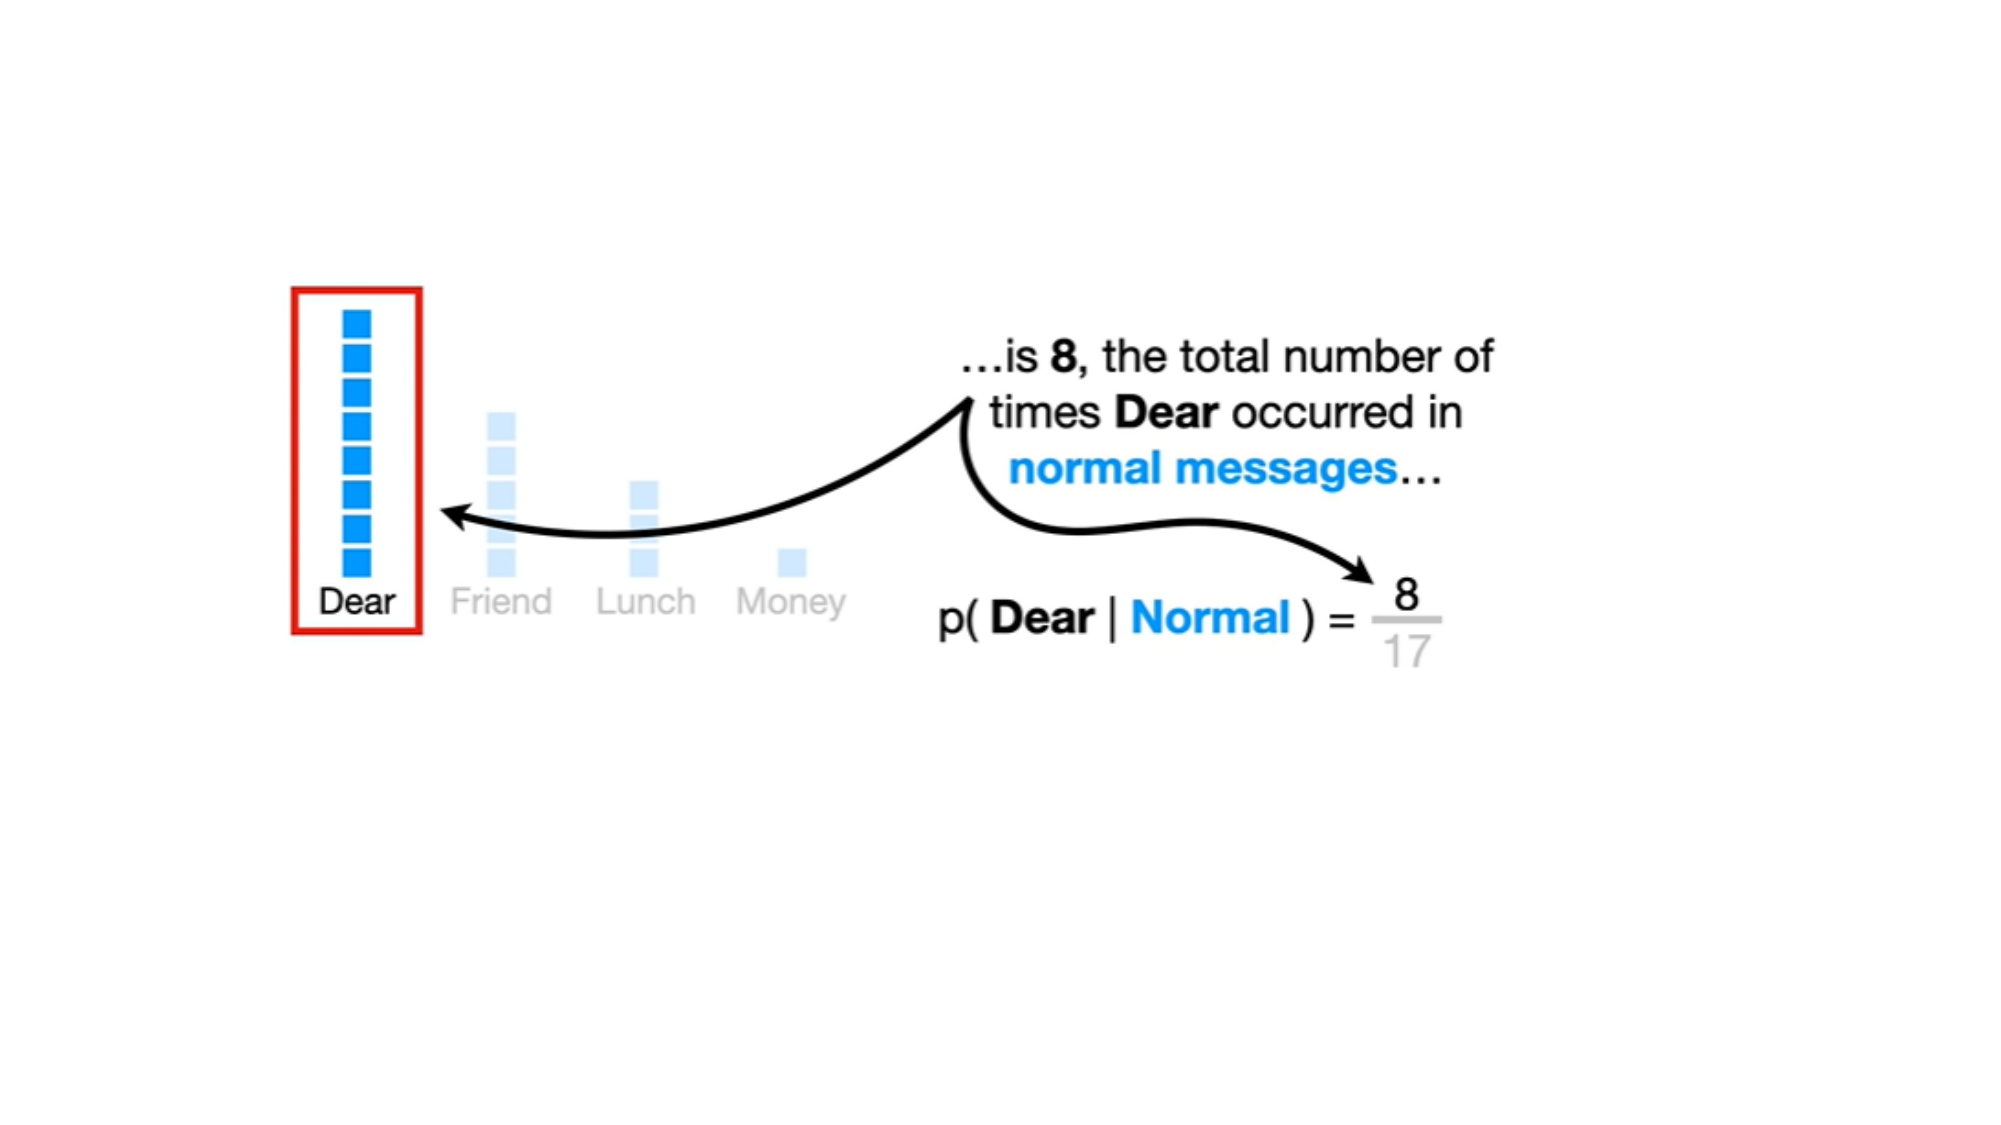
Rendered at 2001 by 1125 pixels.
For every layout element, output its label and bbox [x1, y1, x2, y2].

picture [249, 244, 1560, 800]
